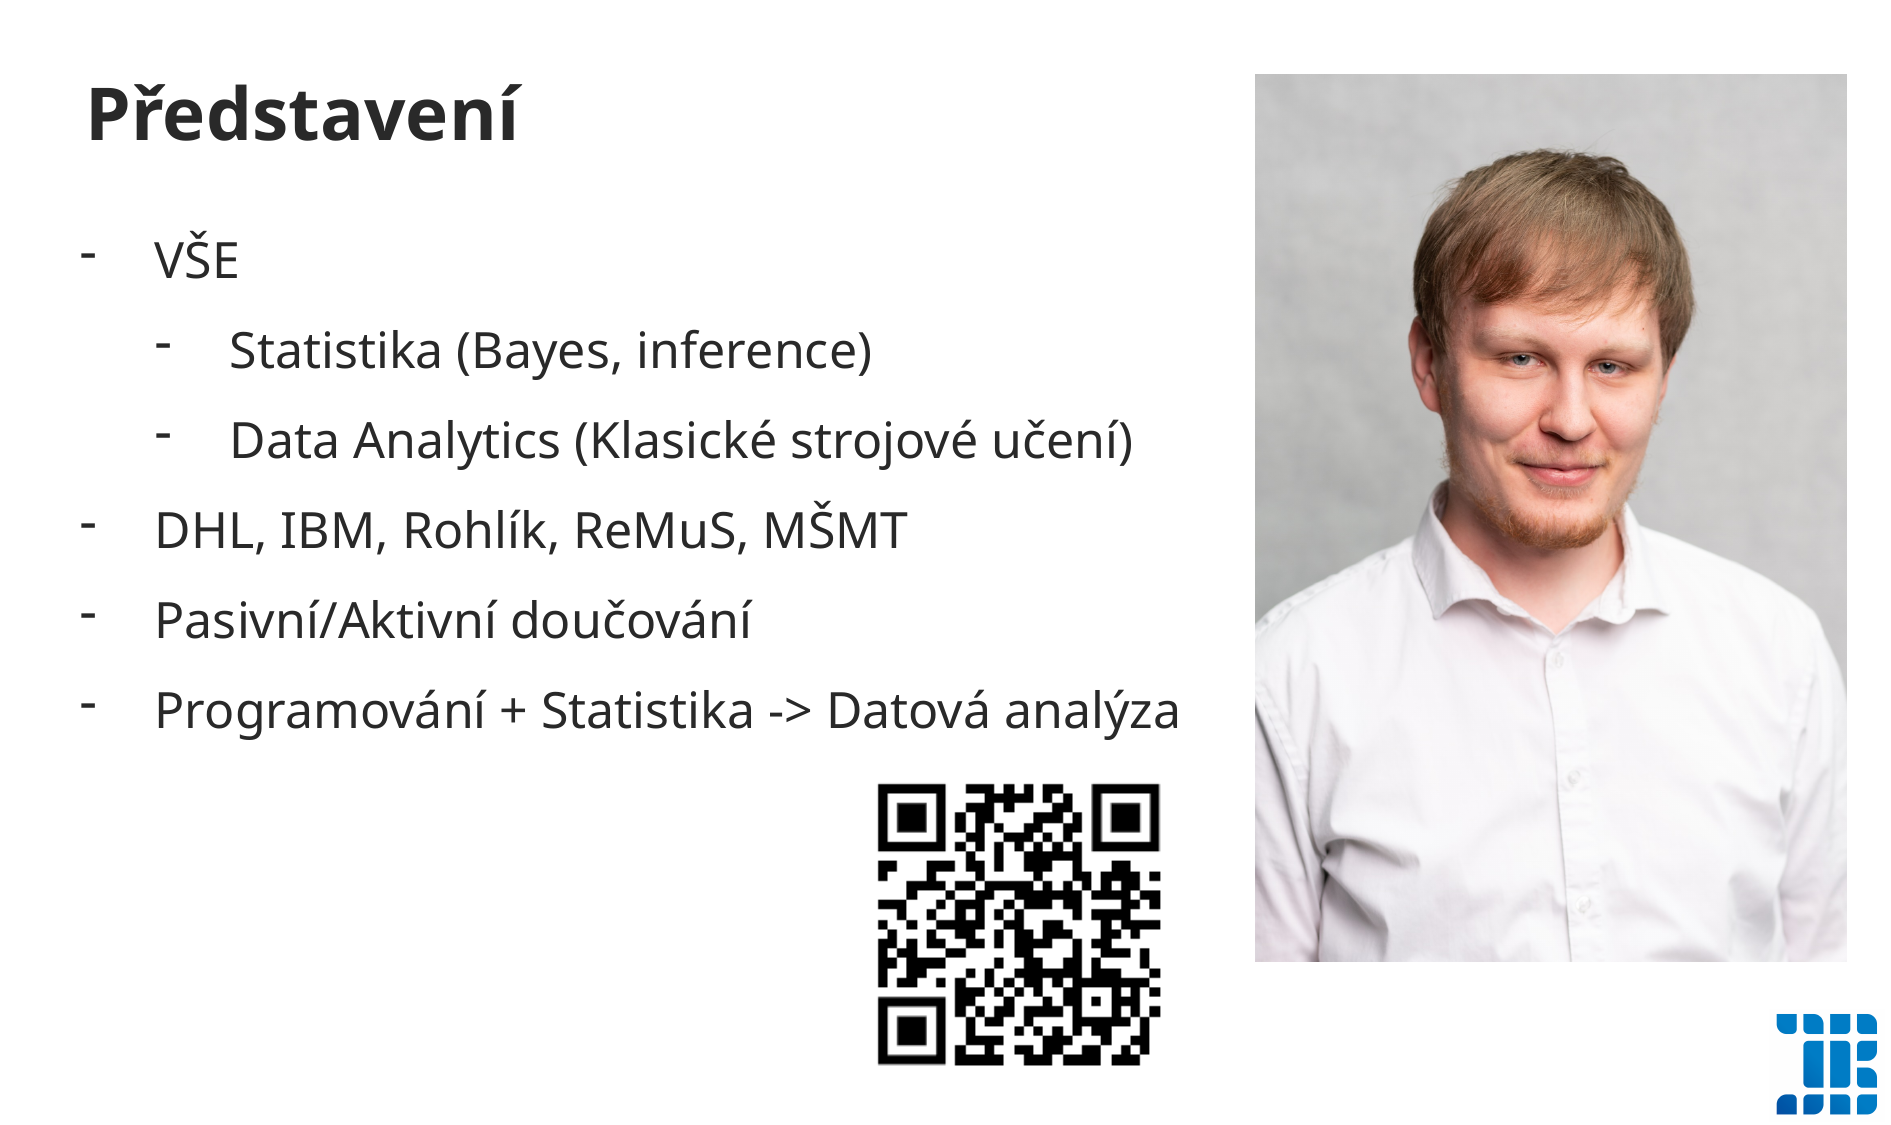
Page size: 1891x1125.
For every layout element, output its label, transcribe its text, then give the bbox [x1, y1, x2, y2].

text_box Představení [0, 29, 696, 204]
picture [1255, 74, 1847, 962]
picture [869, 775, 1170, 1072]
text_box VŠE Statistika (Bayes, inference) Data Analytics (Klasické strojové učení) DHL, IBM, Rohlík, ReMuS, MŠMT Pasivní/Aktivní doučování Programování + Statistika -> Datová analýza [65, 191, 1255, 747]
picture [1769, 1009, 1885, 1122]
